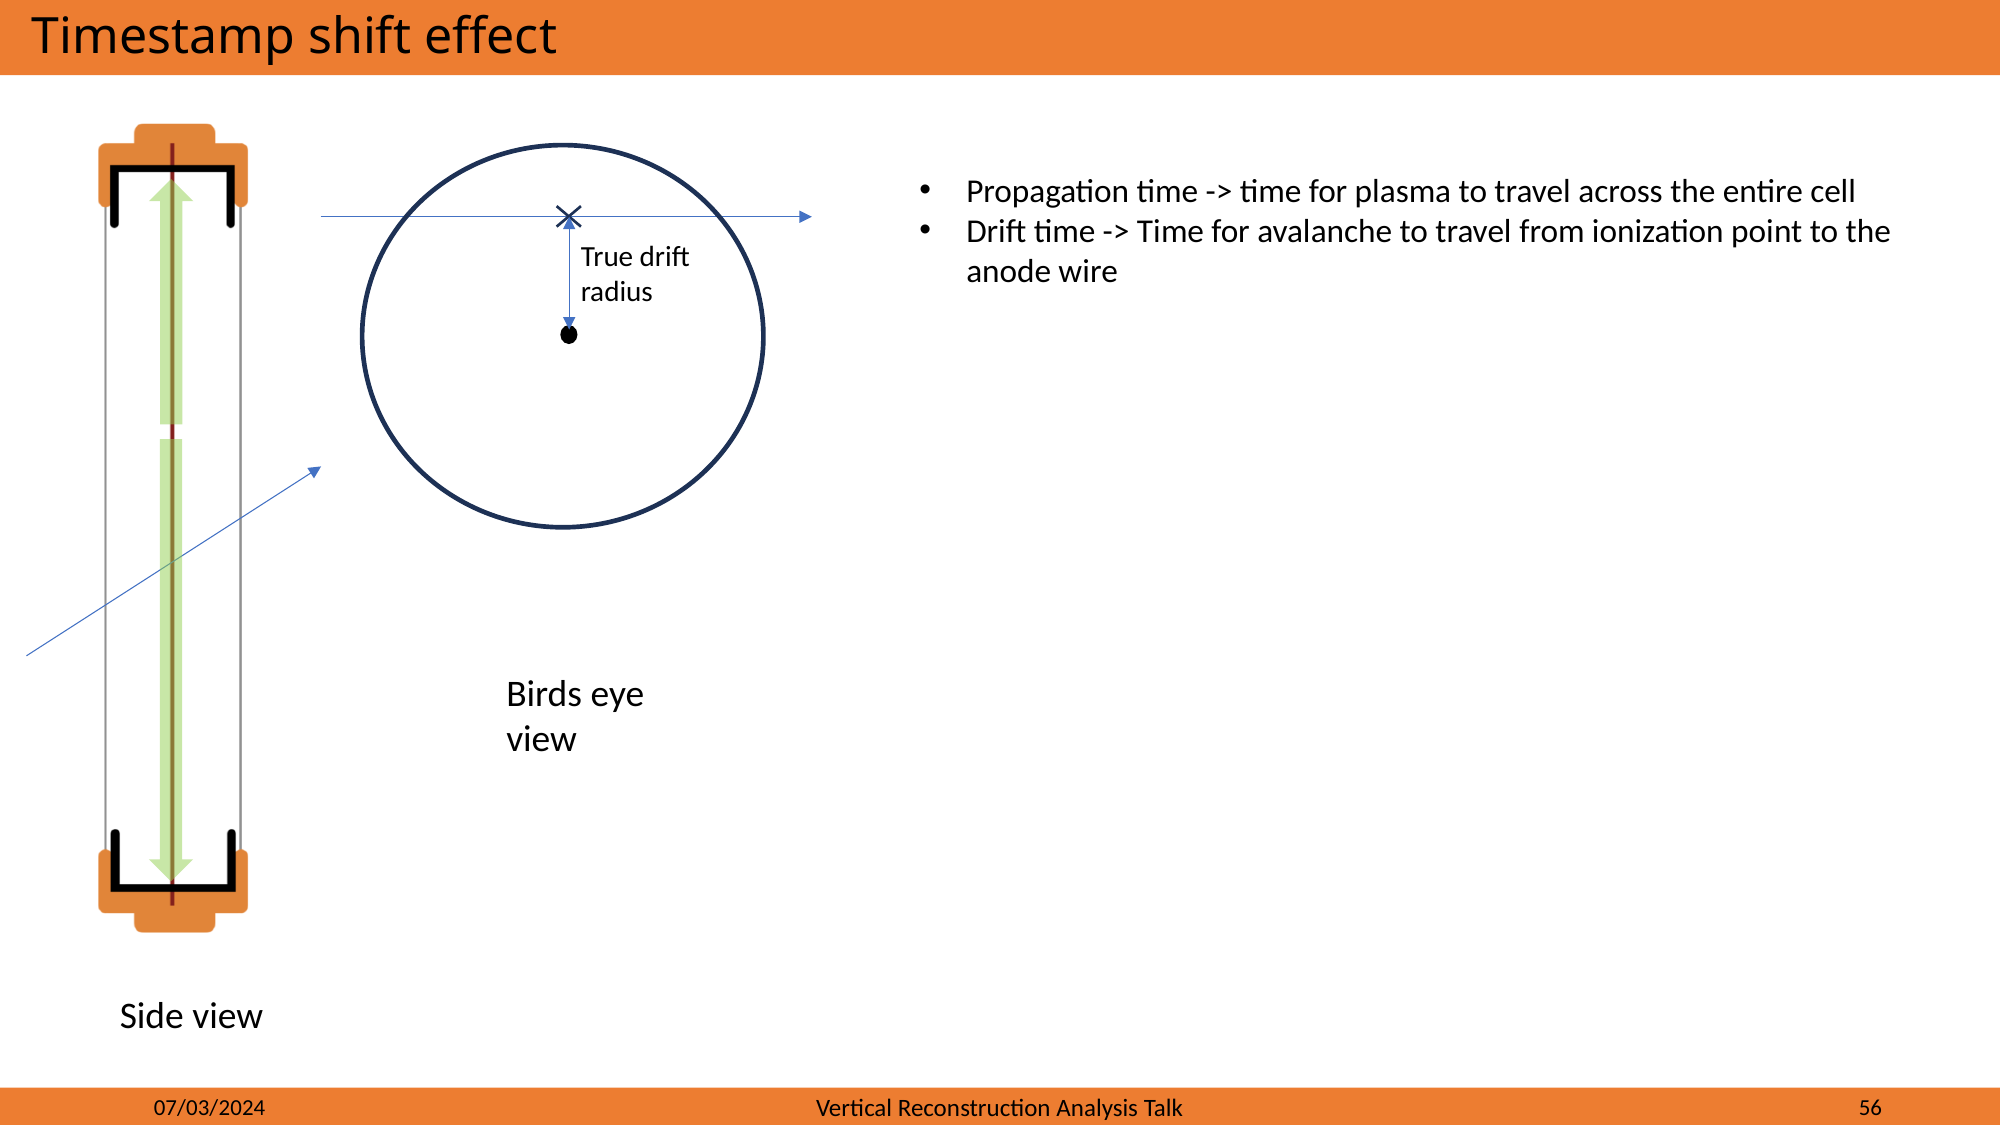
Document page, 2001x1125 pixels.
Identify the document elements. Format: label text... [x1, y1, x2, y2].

title Timestamp shift effect [16, 0, 1742, 76]
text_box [26, 466, 320, 656]
picture [0, 114, 320, 613]
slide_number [138, 1087, 589, 1125]
picture [78, 656, 249, 941]
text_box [320, 145, 812, 704]
slide_number 56 [1447, 1087, 1898, 1125]
text_box [146, 656, 196, 883]
text_box [146, 177, 196, 426]
text_box Propagation time -> time for plasma to travel across the entire cell Drift time -> Time for avalanche to travel from ionization point to the anode wire [904, 161, 1972, 297]
footer Vertical Reconstruction Analysis Talk [662, 1087, 1338, 1125]
text_box Side view [105, 983, 279, 1043]
